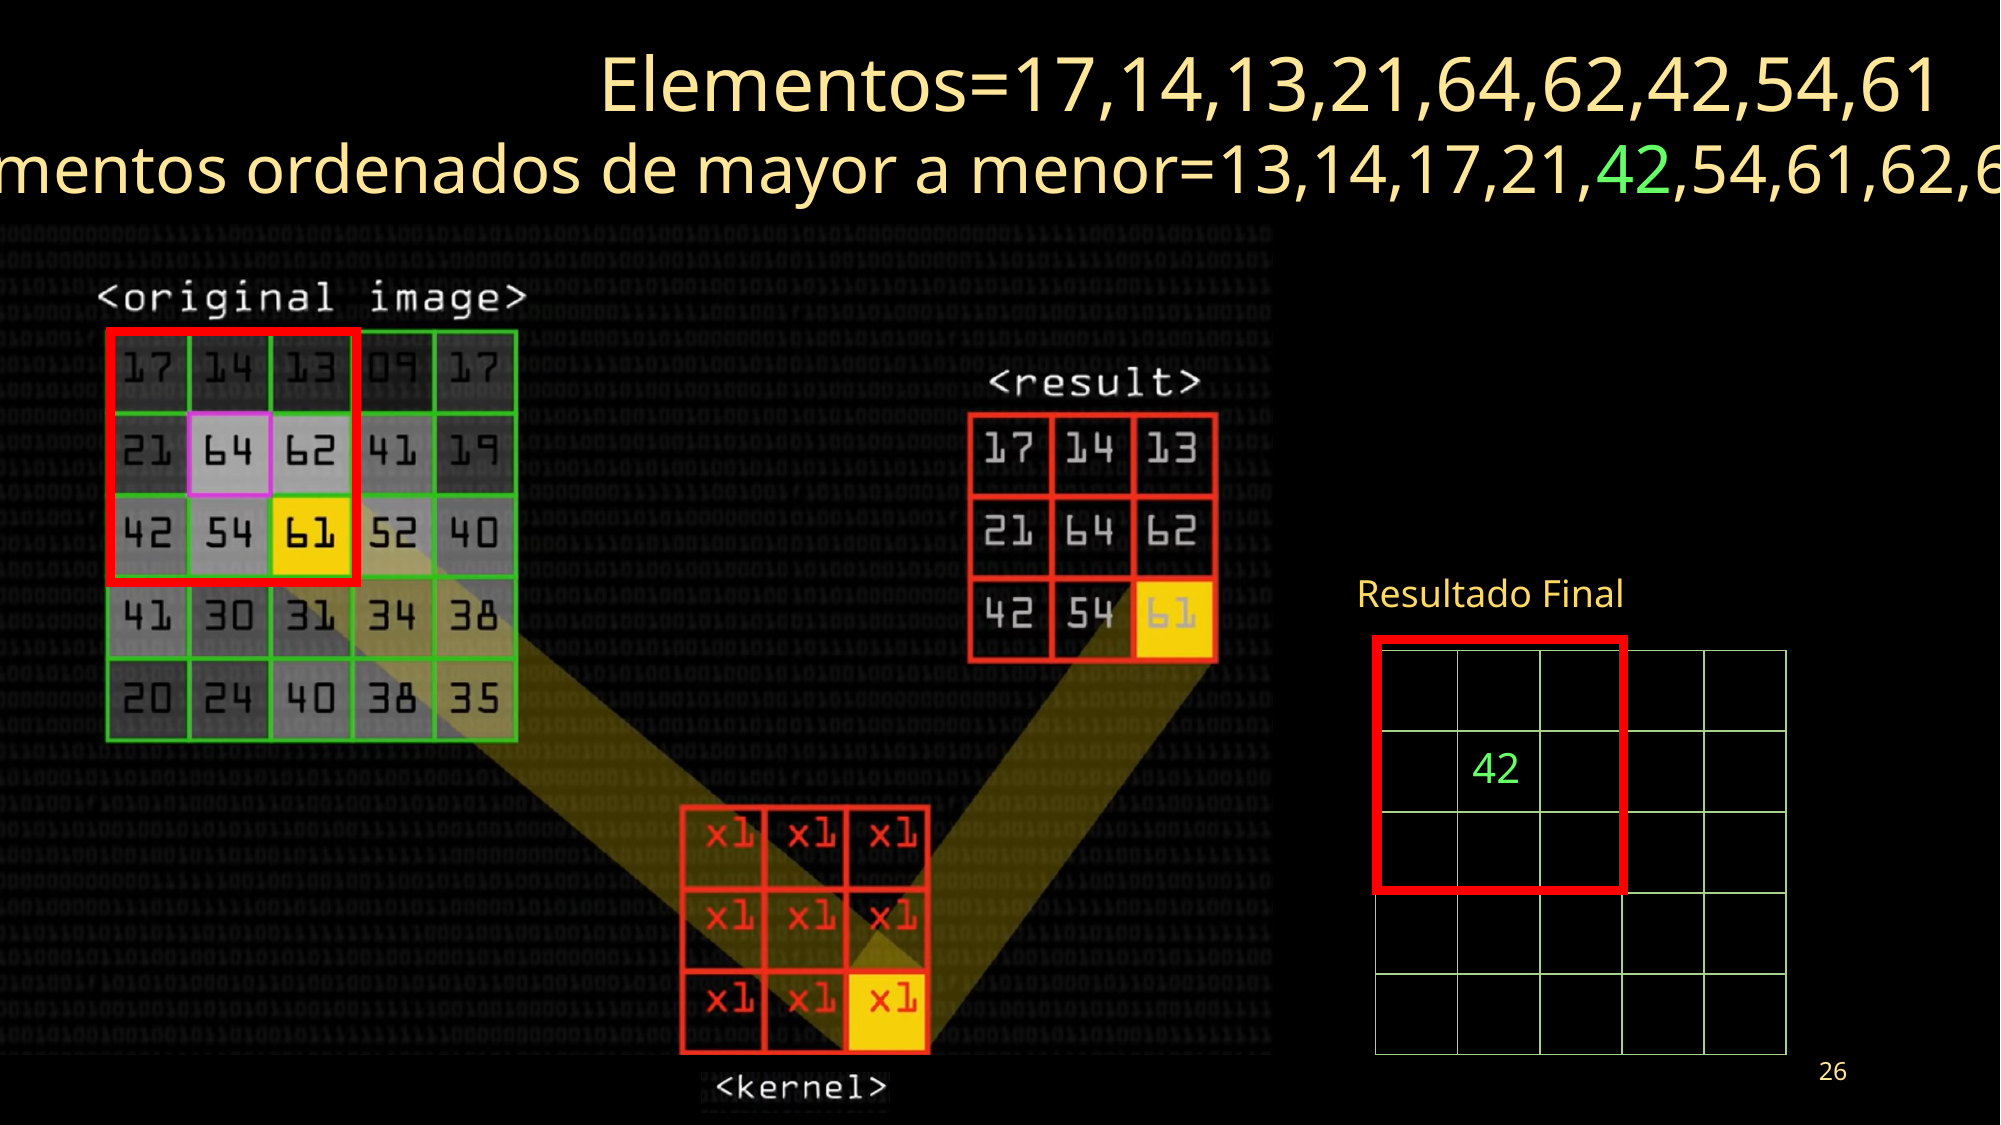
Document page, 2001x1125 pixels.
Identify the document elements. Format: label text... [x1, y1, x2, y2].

picture [0, 224, 1273, 1055]
table_cell [1624, 813, 1703, 892]
table_cell [1623, 894, 1703, 973]
table_cell [1376, 894, 1457, 973]
table_cell [1376, 975, 1457, 1054]
table_cell [1705, 894, 1785, 973]
text_box Resultado Final [1341, 562, 1640, 623]
table_cell [1541, 975, 1621, 1054]
table_cell [1705, 975, 1785, 1054]
table_cell [1623, 975, 1703, 1054]
text_box Elementos=17,14,13,21,64,62,42,54,61 [583, 29, 1961, 119]
table_cell [1705, 732, 1785, 811]
table_cell [1541, 894, 1621, 973]
picture [700, 1072, 890, 1120]
text_box [1376, 638, 1624, 892]
text_box Elementos ordenados de mayor a menor=13,14,17,21,42,54,61,62,64 [0, 119, 2000, 215]
table_cell [1705, 813, 1785, 892]
table_cell [1458, 894, 1539, 973]
table_header [1705, 651, 1785, 730]
table_header [1624, 651, 1703, 730]
table_cell [1624, 732, 1703, 811]
table_cell [1458, 975, 1539, 1054]
slide_number 26 [1412, 1042, 1863, 1103]
